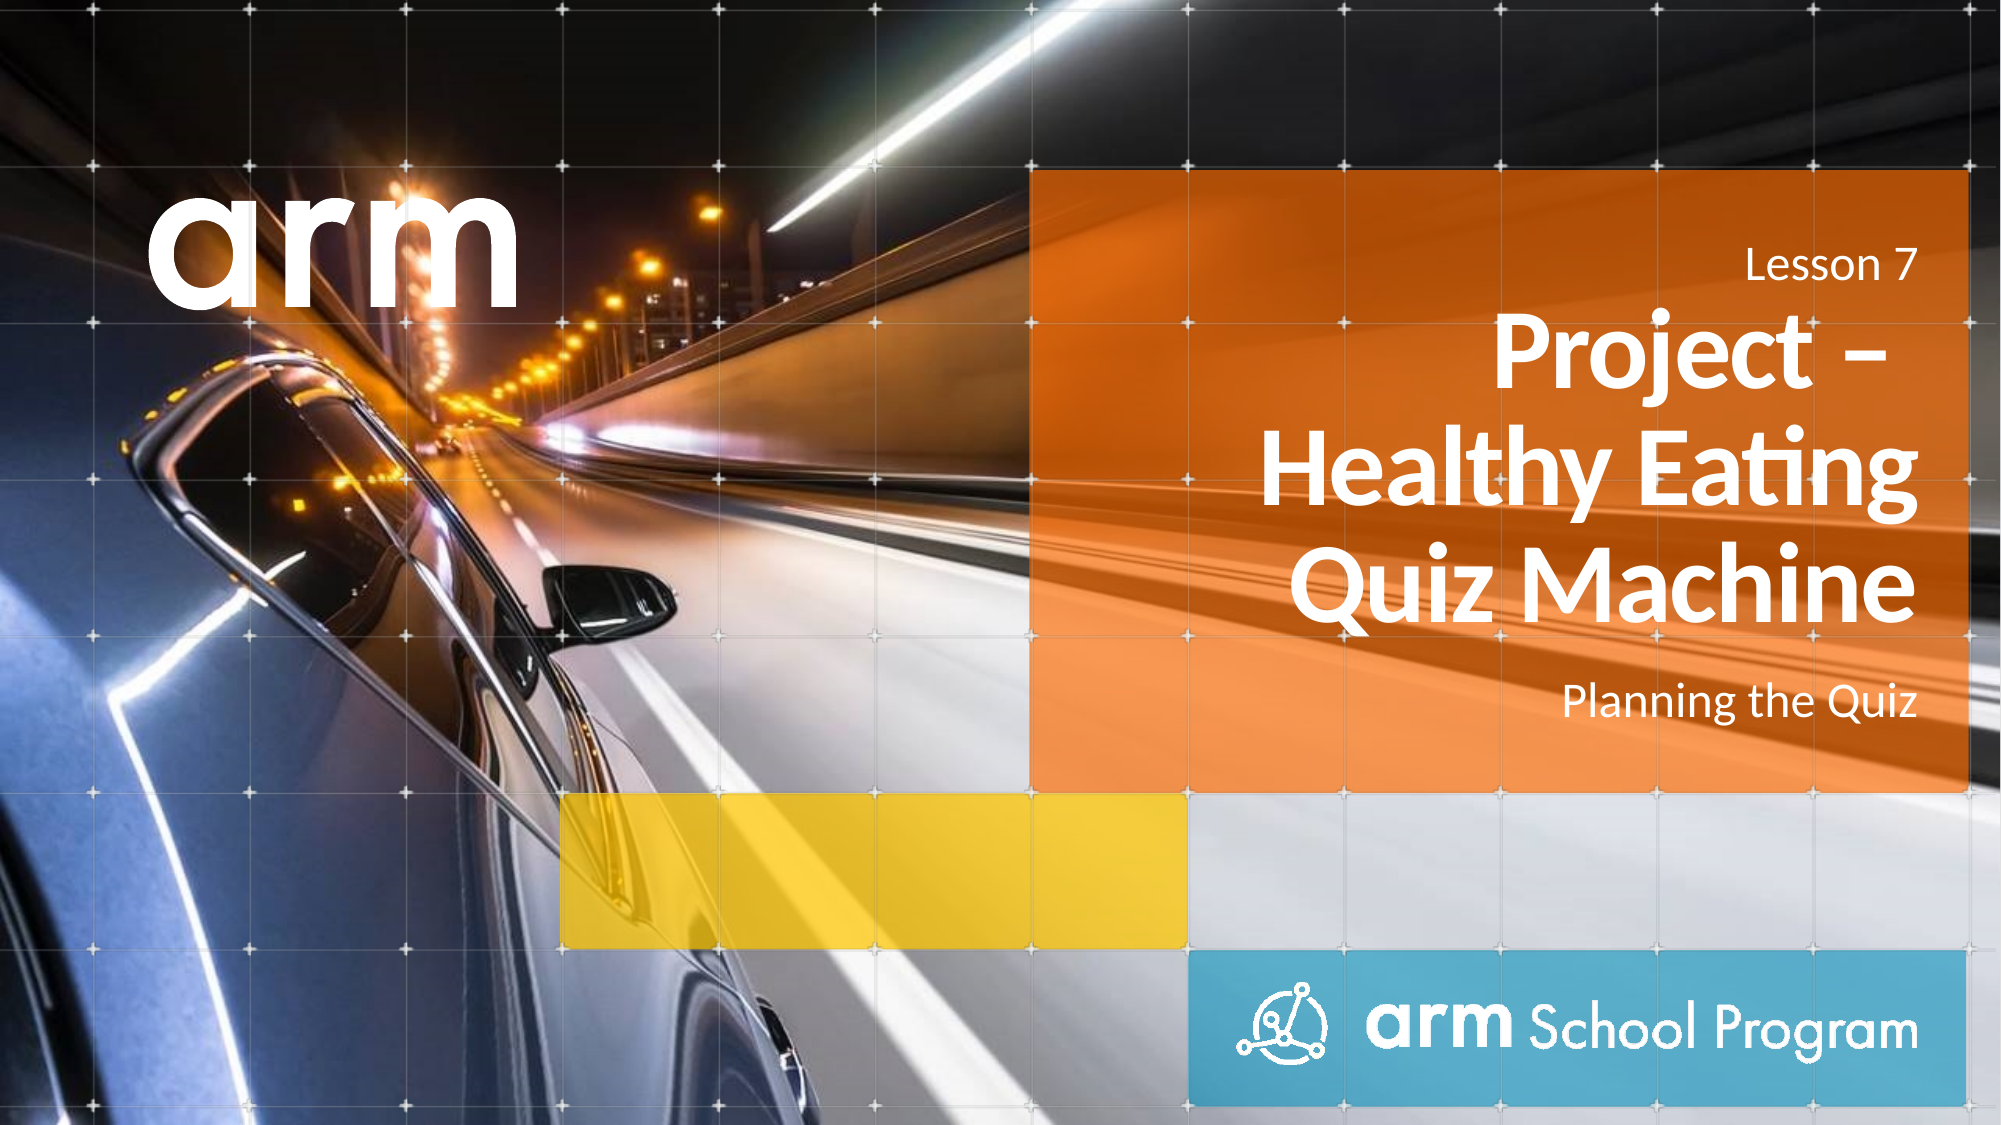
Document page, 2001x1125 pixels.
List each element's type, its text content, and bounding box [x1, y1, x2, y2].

list Lesson 7 [1218, 230, 1919, 279]
picture [0, 0, 2001, 1125]
subtitle Planning the Quiz [1091, 664, 1919, 787]
title Project – Healthy Eating Quiz Machine [1090, 342, 1919, 599]
